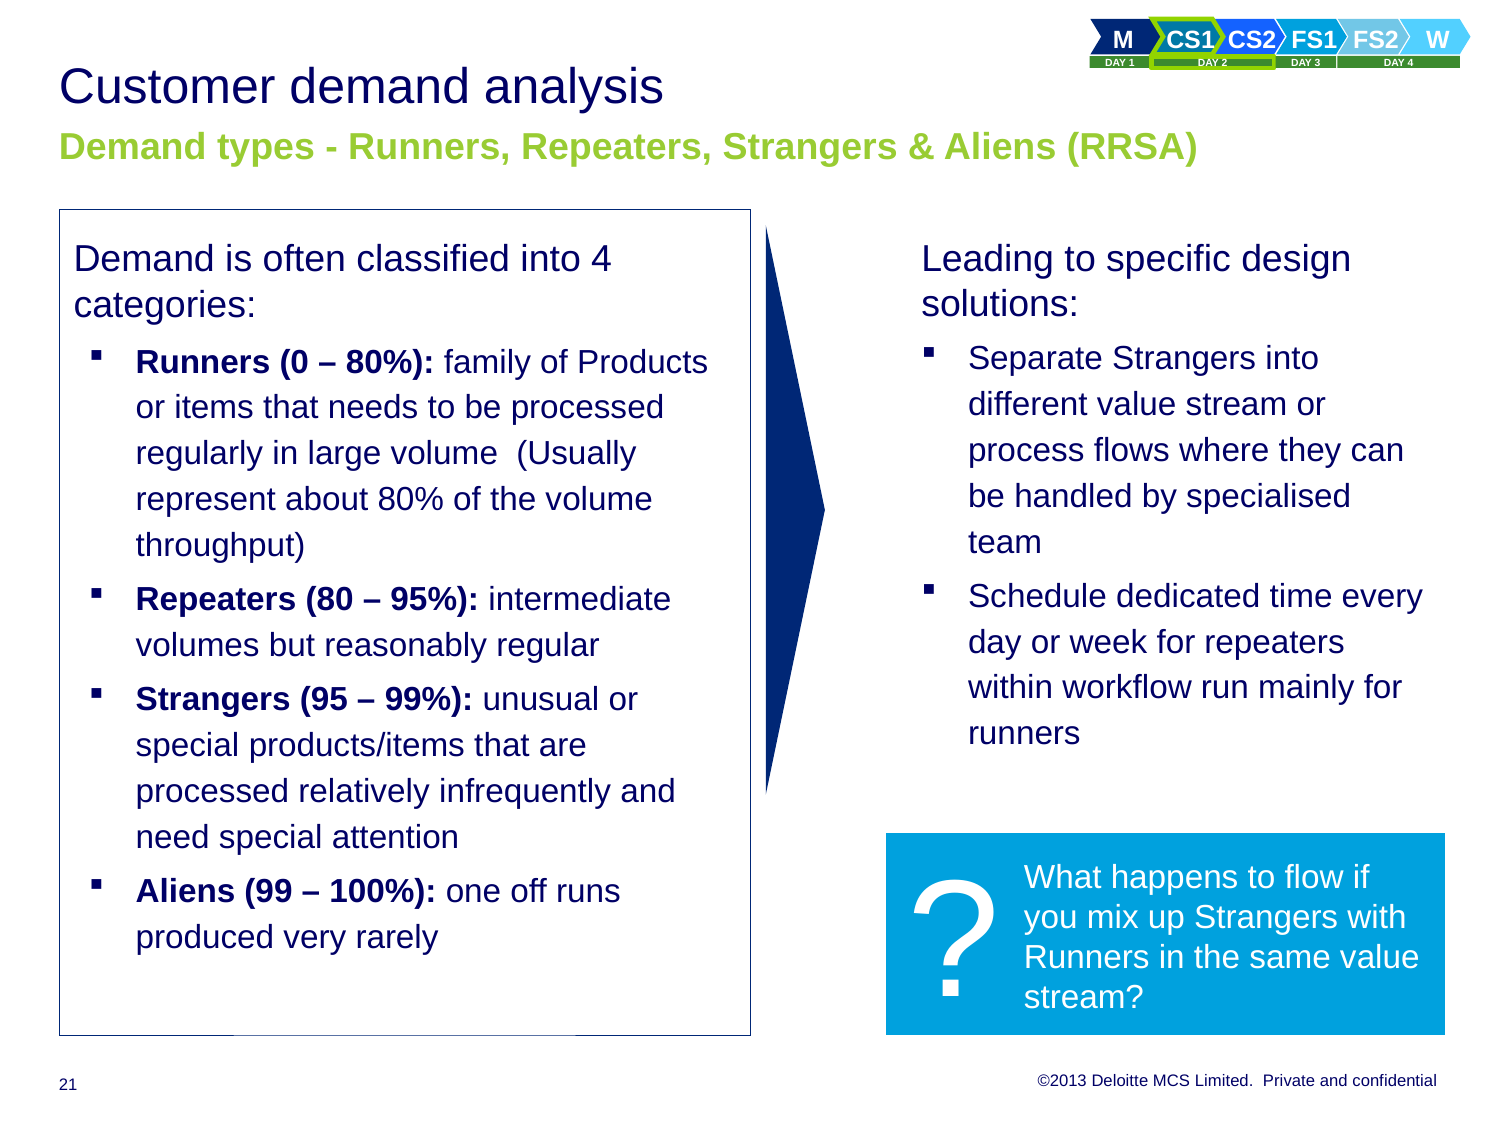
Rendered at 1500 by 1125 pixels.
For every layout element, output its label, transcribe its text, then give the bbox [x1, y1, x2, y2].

text_box Leading to specific design solutions: Separate Strangers into different value stream or process flows where they can be handled by specialised team Schedule dedicated time every day or week for repeaters within workflow run mainly for runners [906, 225, 1443, 759]
text_box [885, 198, 1447, 792]
text_box [58, 209, 750, 225]
title Customer demand analysis Demand types - Runners, Repeaters, Strangers & Aliens (RRSA) [58, 58, 1441, 163]
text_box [885, 831, 1447, 1037]
text_box [763, 223, 827, 797]
slide_number 21 [58, 1073, 118, 1095]
list Demand is often classified into 4 categories: Runners (0 – 80%): family of Products or items that needs to be processed regularly in large volume (Usually represent about 80% of the volume throughput) Repeaters (80 – 95%): intermediate volumes but reasonably regular Strangers (95 – 99%): unusual or special products/items that are processed relatively infrequently and need special attention Aliens (99 – 100%): one off runs produced very rarely [58, 225, 750, 1036]
